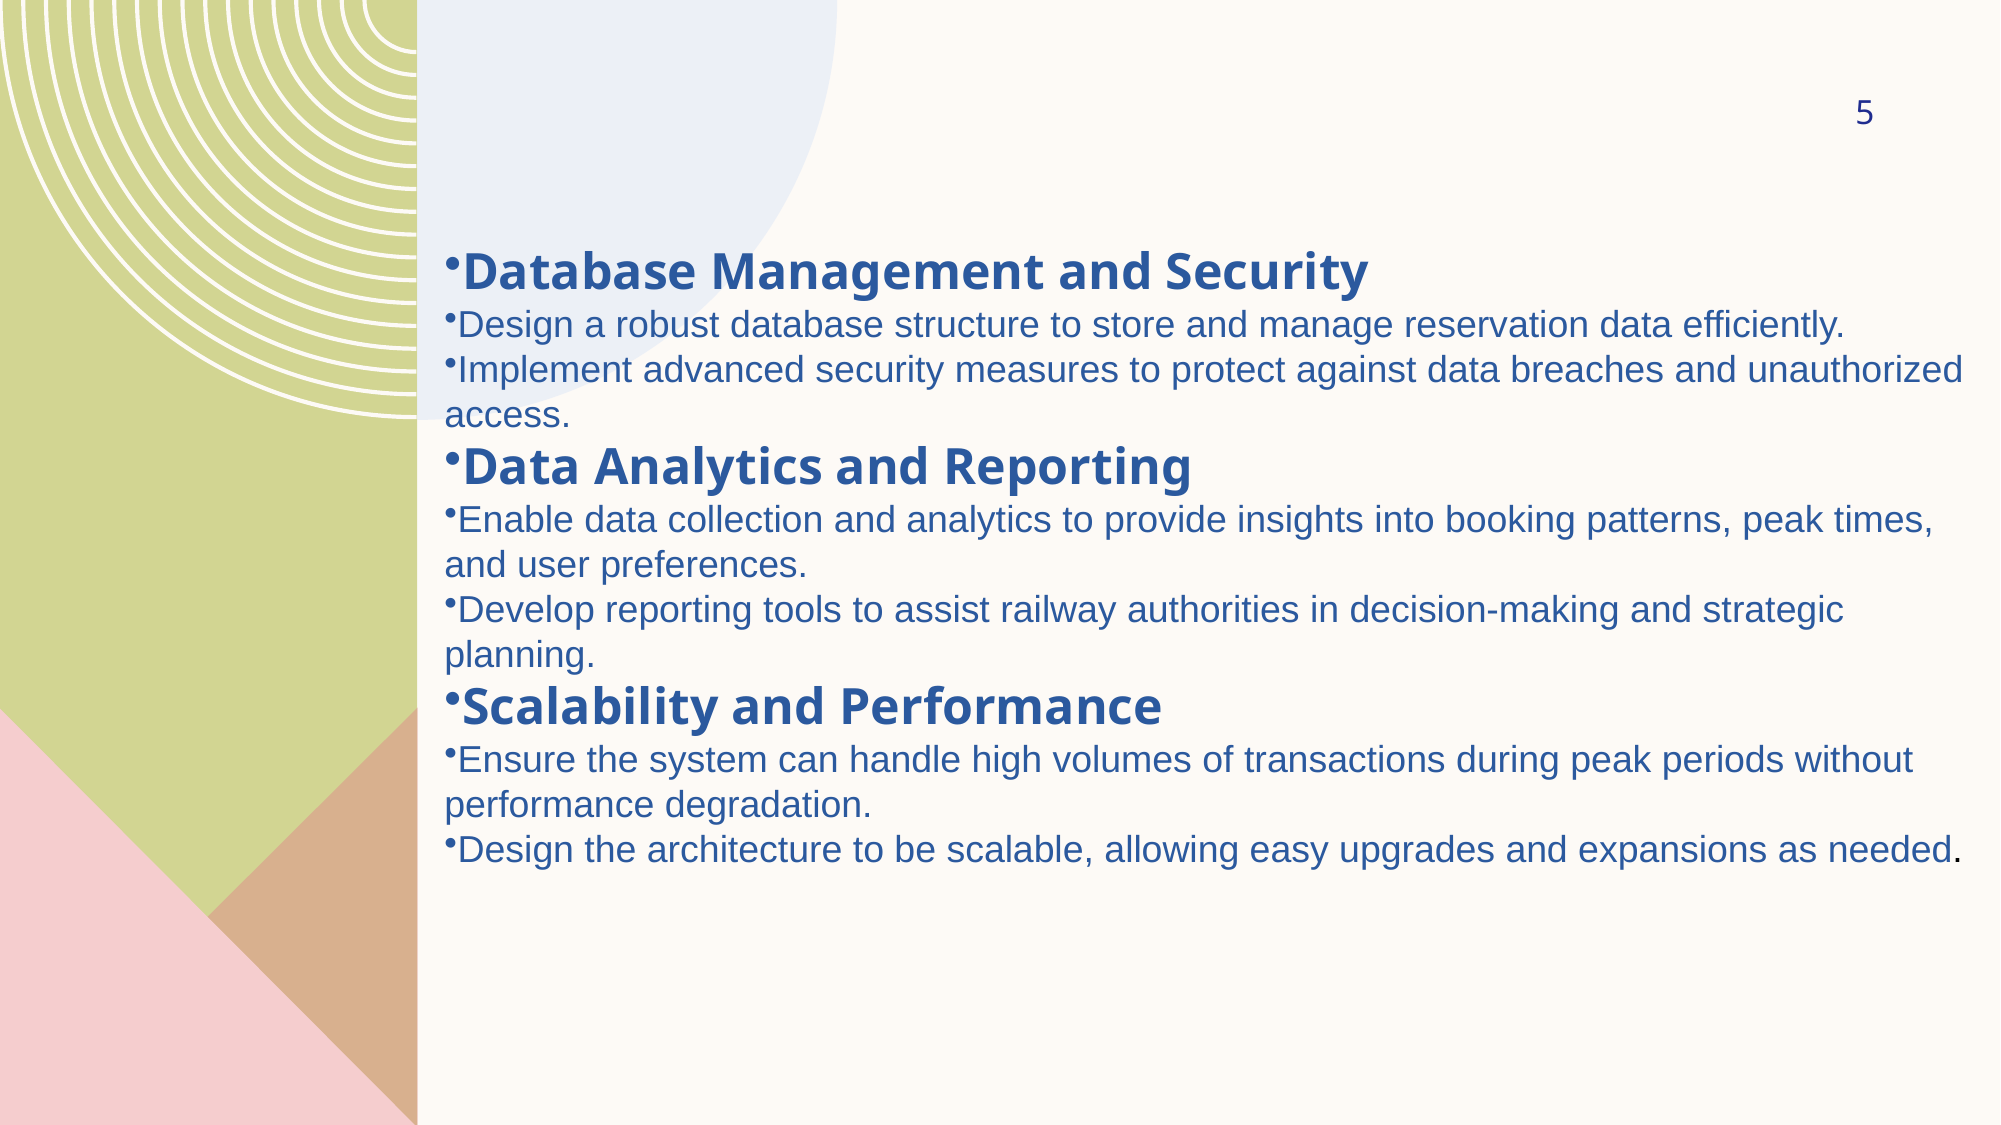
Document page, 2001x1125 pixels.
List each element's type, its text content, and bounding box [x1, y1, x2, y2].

slide_number 5 [1699, 75, 1875, 153]
list Database Management and Security Design a robust database structure to store and manage reservation data efficiently. Implement advanced security measures to protect against data breaches and unauthorized access. Data Analytics and Reporting Enable data collection and analytics to provide insights into booking patterns, peak times, and user preferences. Develop reporting tools to assist railway authorities in decision-making and strategic planning. Scalability and Performance Ensure the system can handle high volumes of transactions during peak periods without performance degradation. Design the architecture to be scalable, allowing easy upgrades and expansions as needed. [429, 232, 2000, 923]
